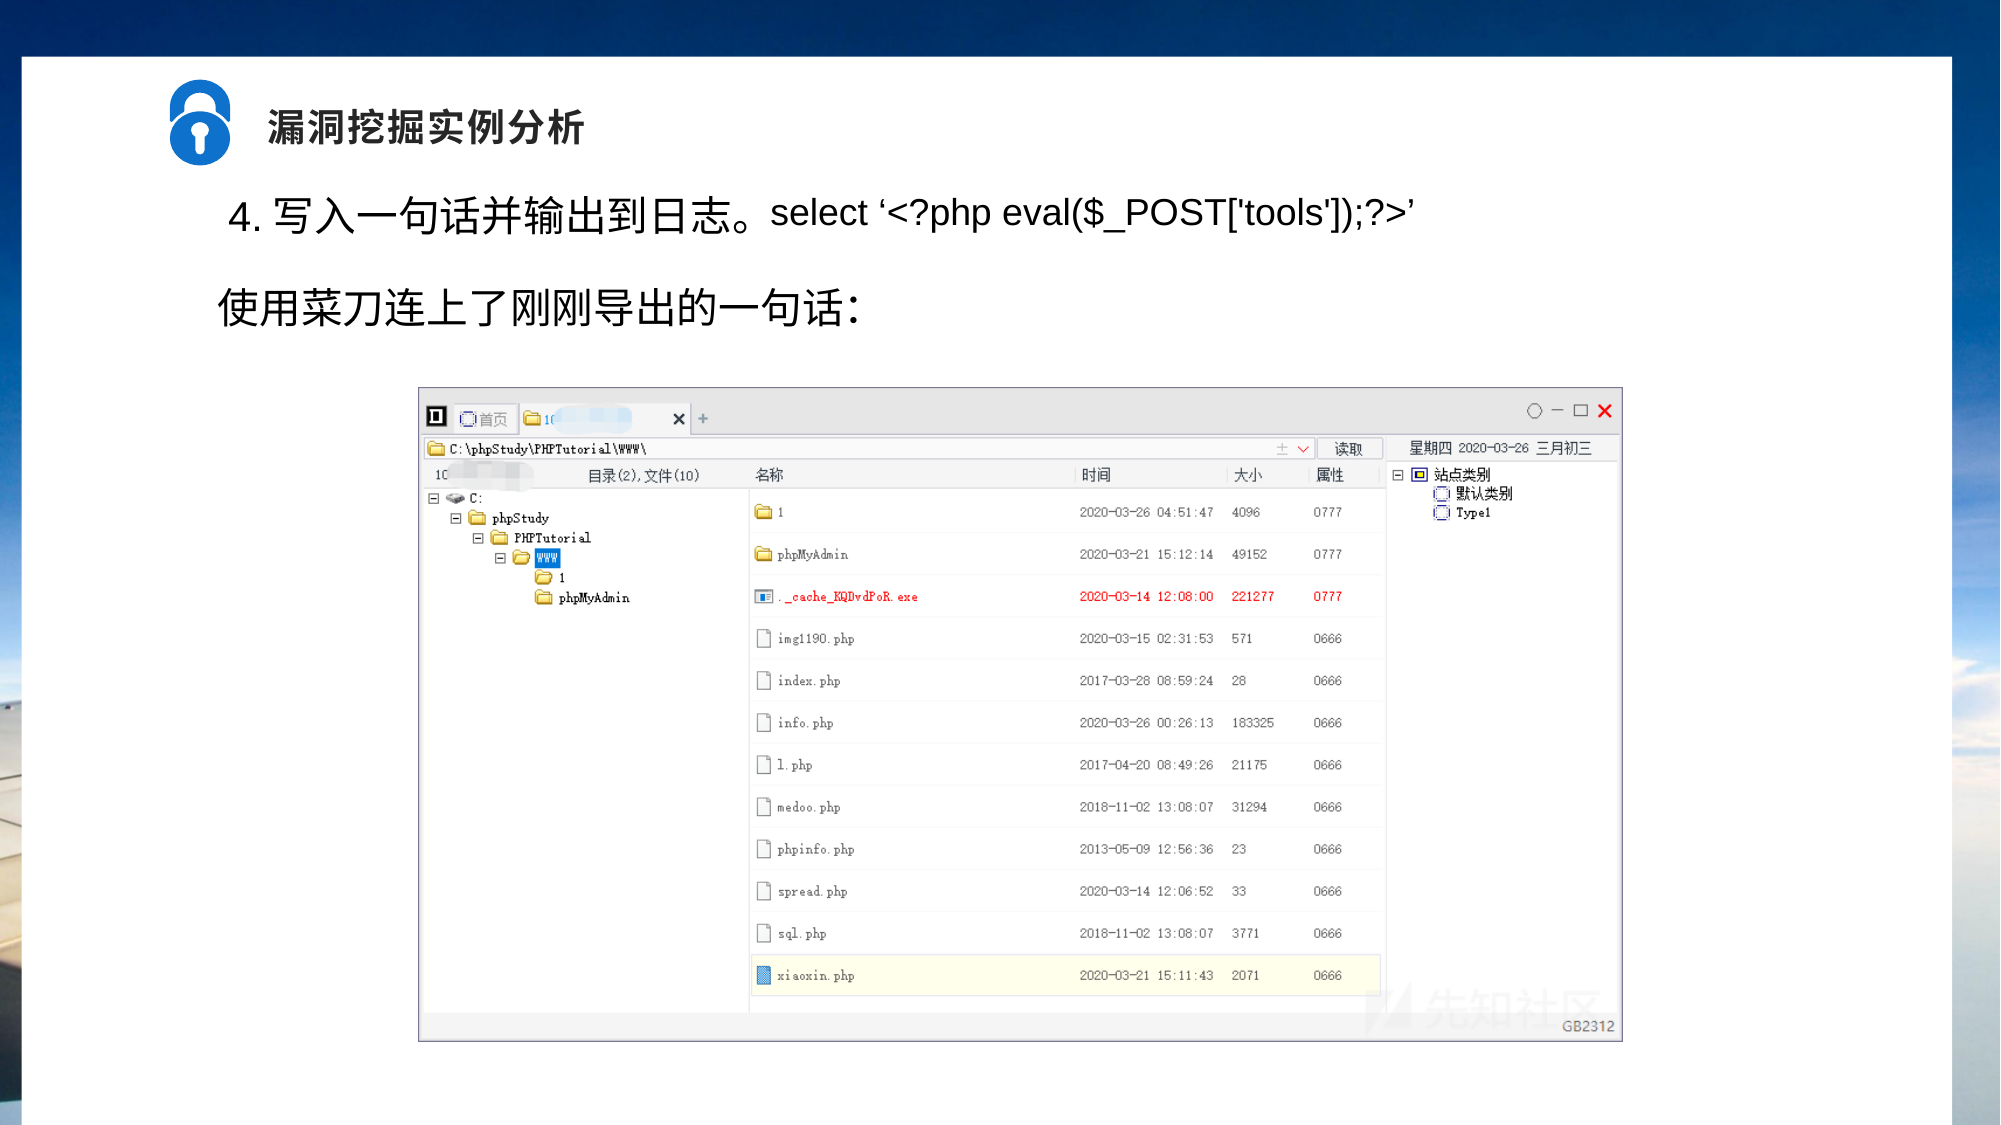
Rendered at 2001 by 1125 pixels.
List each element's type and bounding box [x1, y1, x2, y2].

text_box [169, 79, 231, 166]
picture [0, 0, 2000, 1125]
